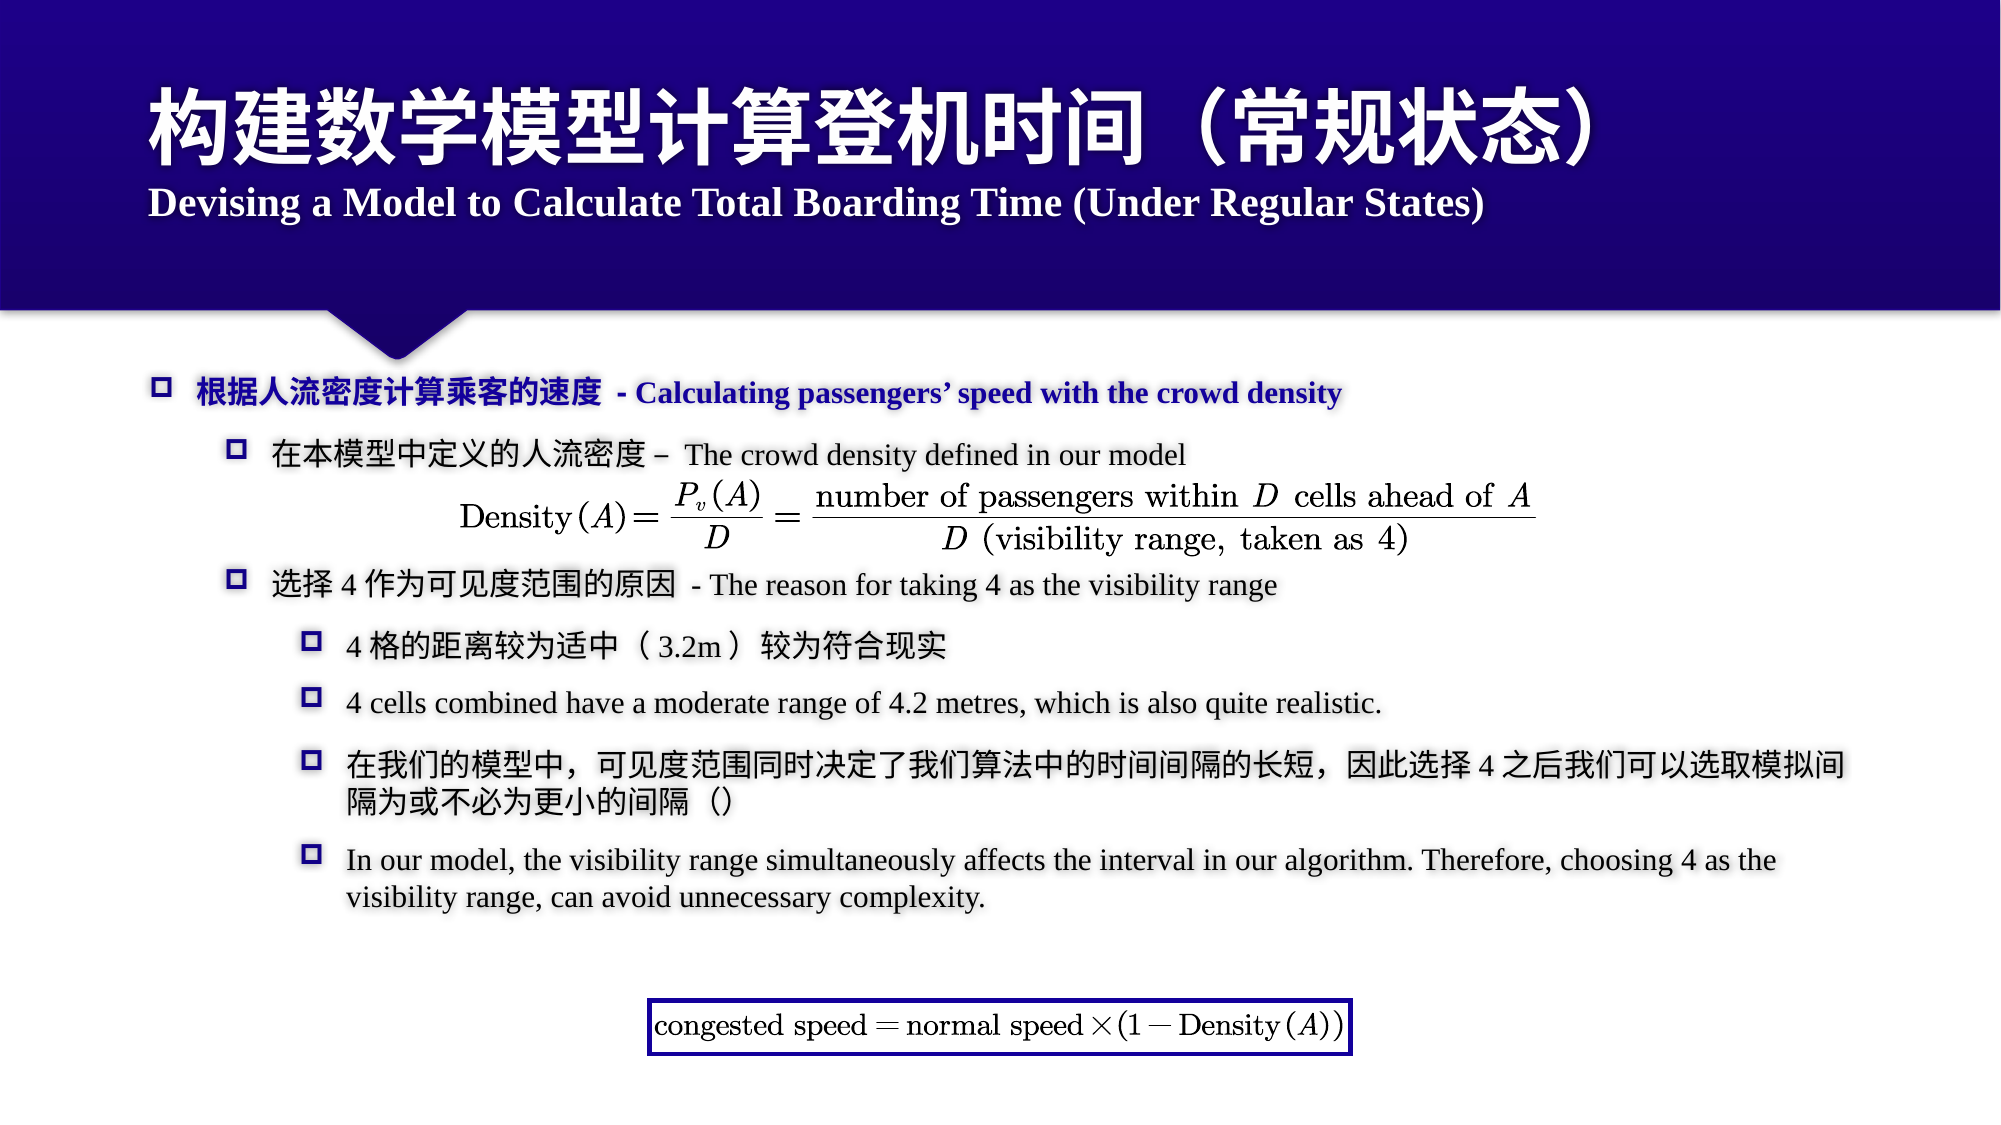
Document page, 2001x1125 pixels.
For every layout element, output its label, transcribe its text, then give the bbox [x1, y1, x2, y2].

title 构建数学模型计算登机时间（常规状态） Devising a Model to Calculate Total Boarding Time (Under Regular States) [132, 73, 1868, 233]
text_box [456, 470, 1544, 568]
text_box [651, 1002, 1349, 1052]
